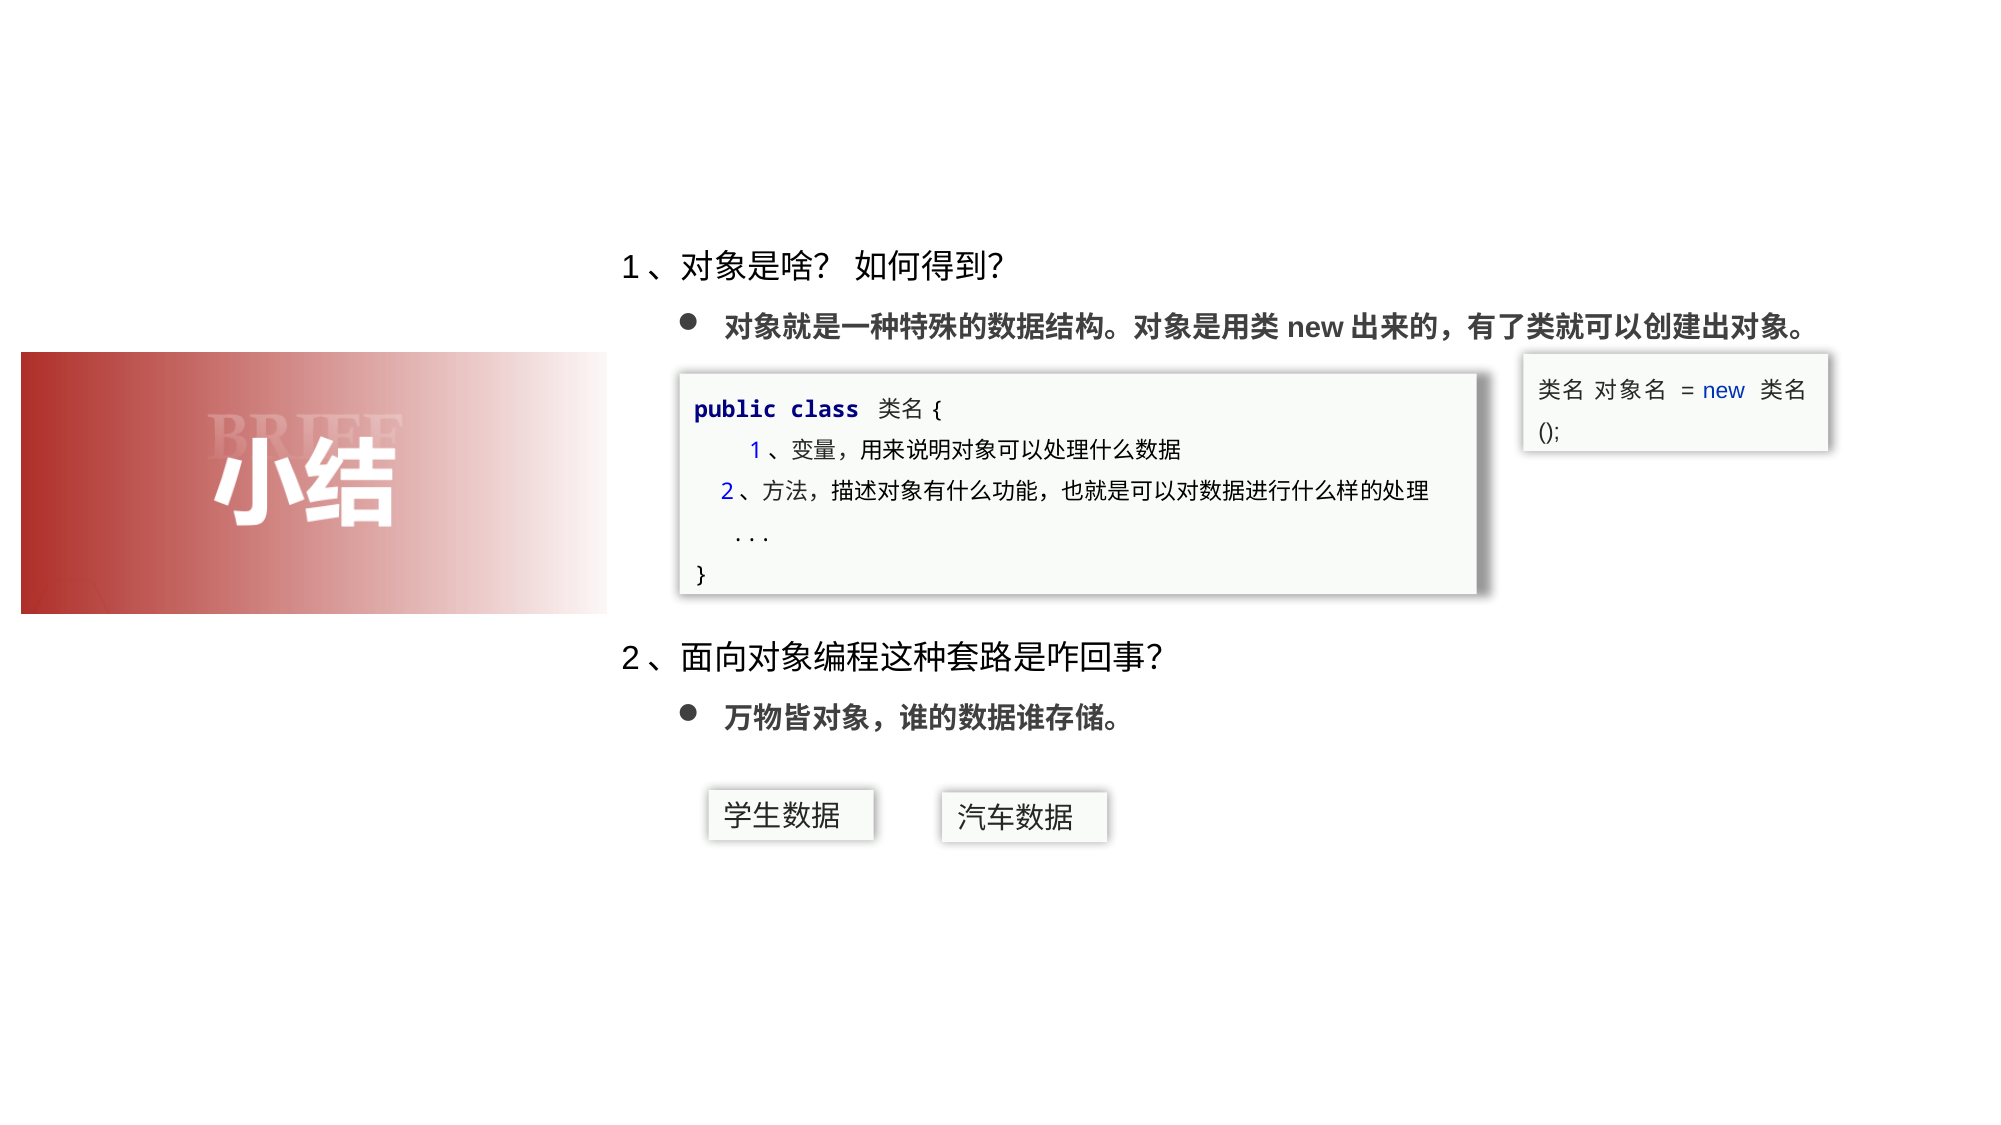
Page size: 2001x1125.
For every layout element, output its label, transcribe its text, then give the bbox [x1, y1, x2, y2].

text_box public class 类名{ 1、变量，用来说明对象可以处理什么数据 2、方法，描述对象有什么功能，也就是可以对数据进行什么样的处理 ... } [679, 373, 1477, 595]
text_box 类名 对象名 = new 类名(); [1523, 353, 1829, 452]
text_box 1、对象是啥？ 如何得到？ 对象就是一种特殊的数据结构。对象是用类new出来的，有了类就可以创建出对象。 2、面向对象编程这种套路是咋回事？ 万物皆对象，谁的数据谁存储。 [606, 176, 1986, 715]
picture [20, 352, 607, 614]
text_box 汽车数据 [942, 792, 1108, 843]
text_box 学生数据 [708, 790, 874, 841]
